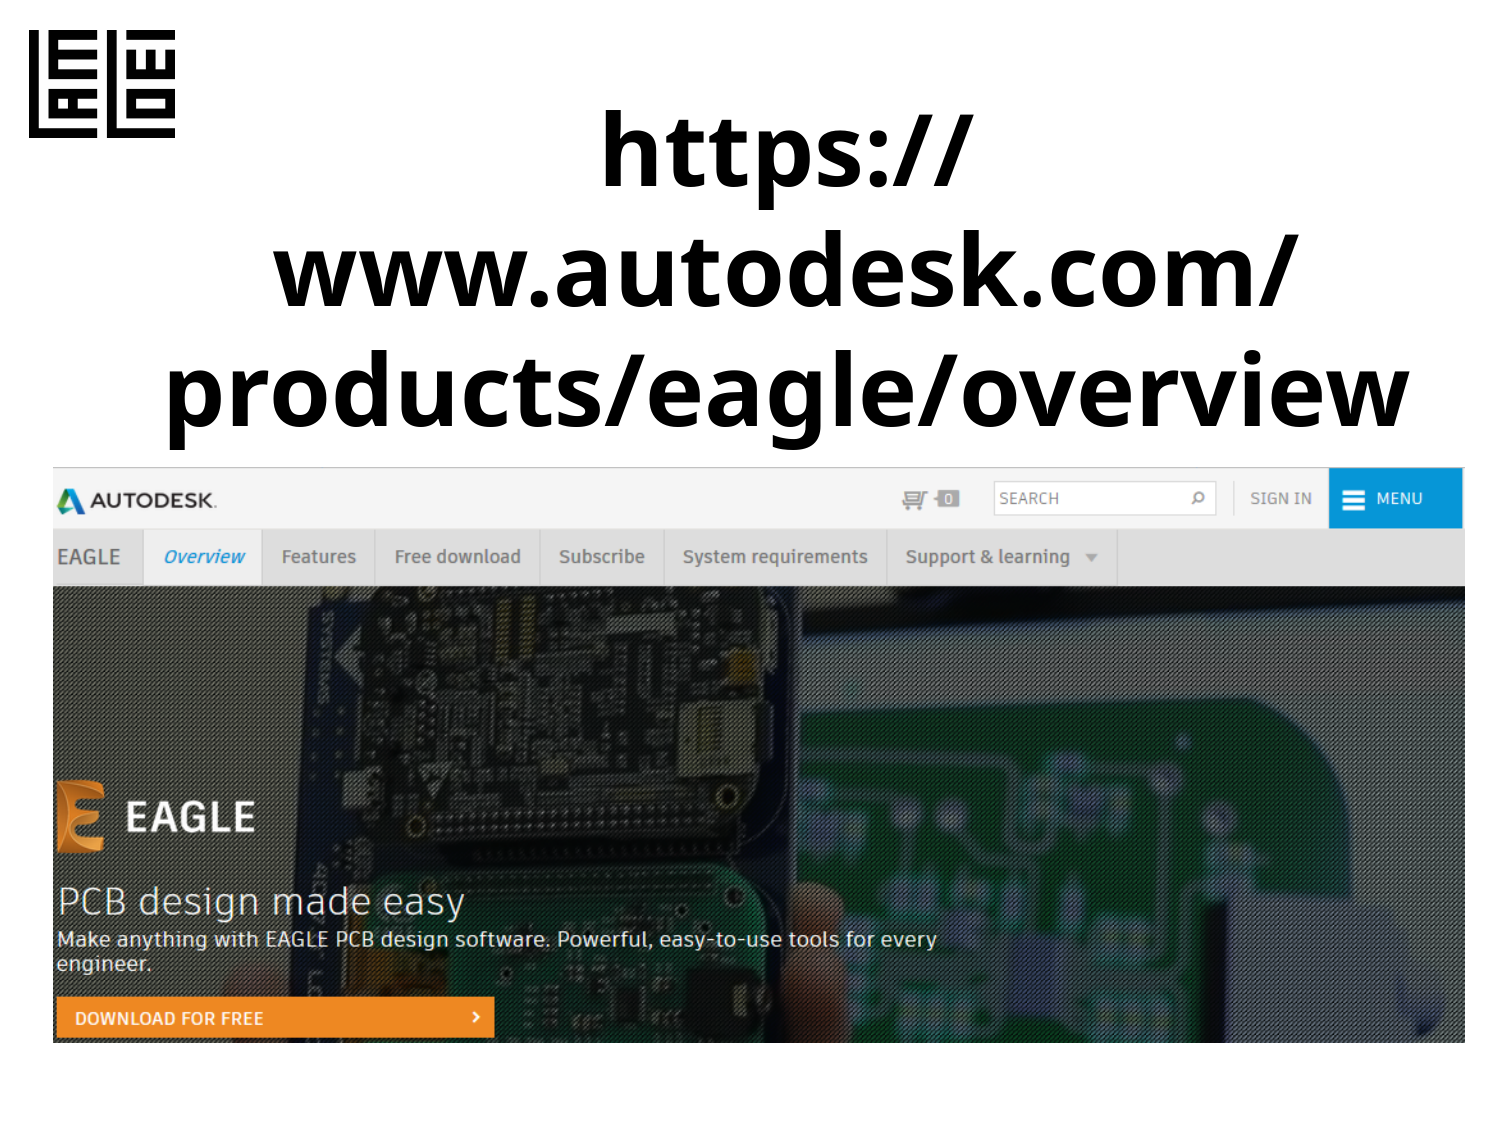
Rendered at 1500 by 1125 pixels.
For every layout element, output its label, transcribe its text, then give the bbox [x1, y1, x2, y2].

picture [29, 30, 175, 138]
picture [52, 467, 1465, 1043]
title https://www.autodesk.com/products/eagle/overview [147, 172, 1427, 361]
